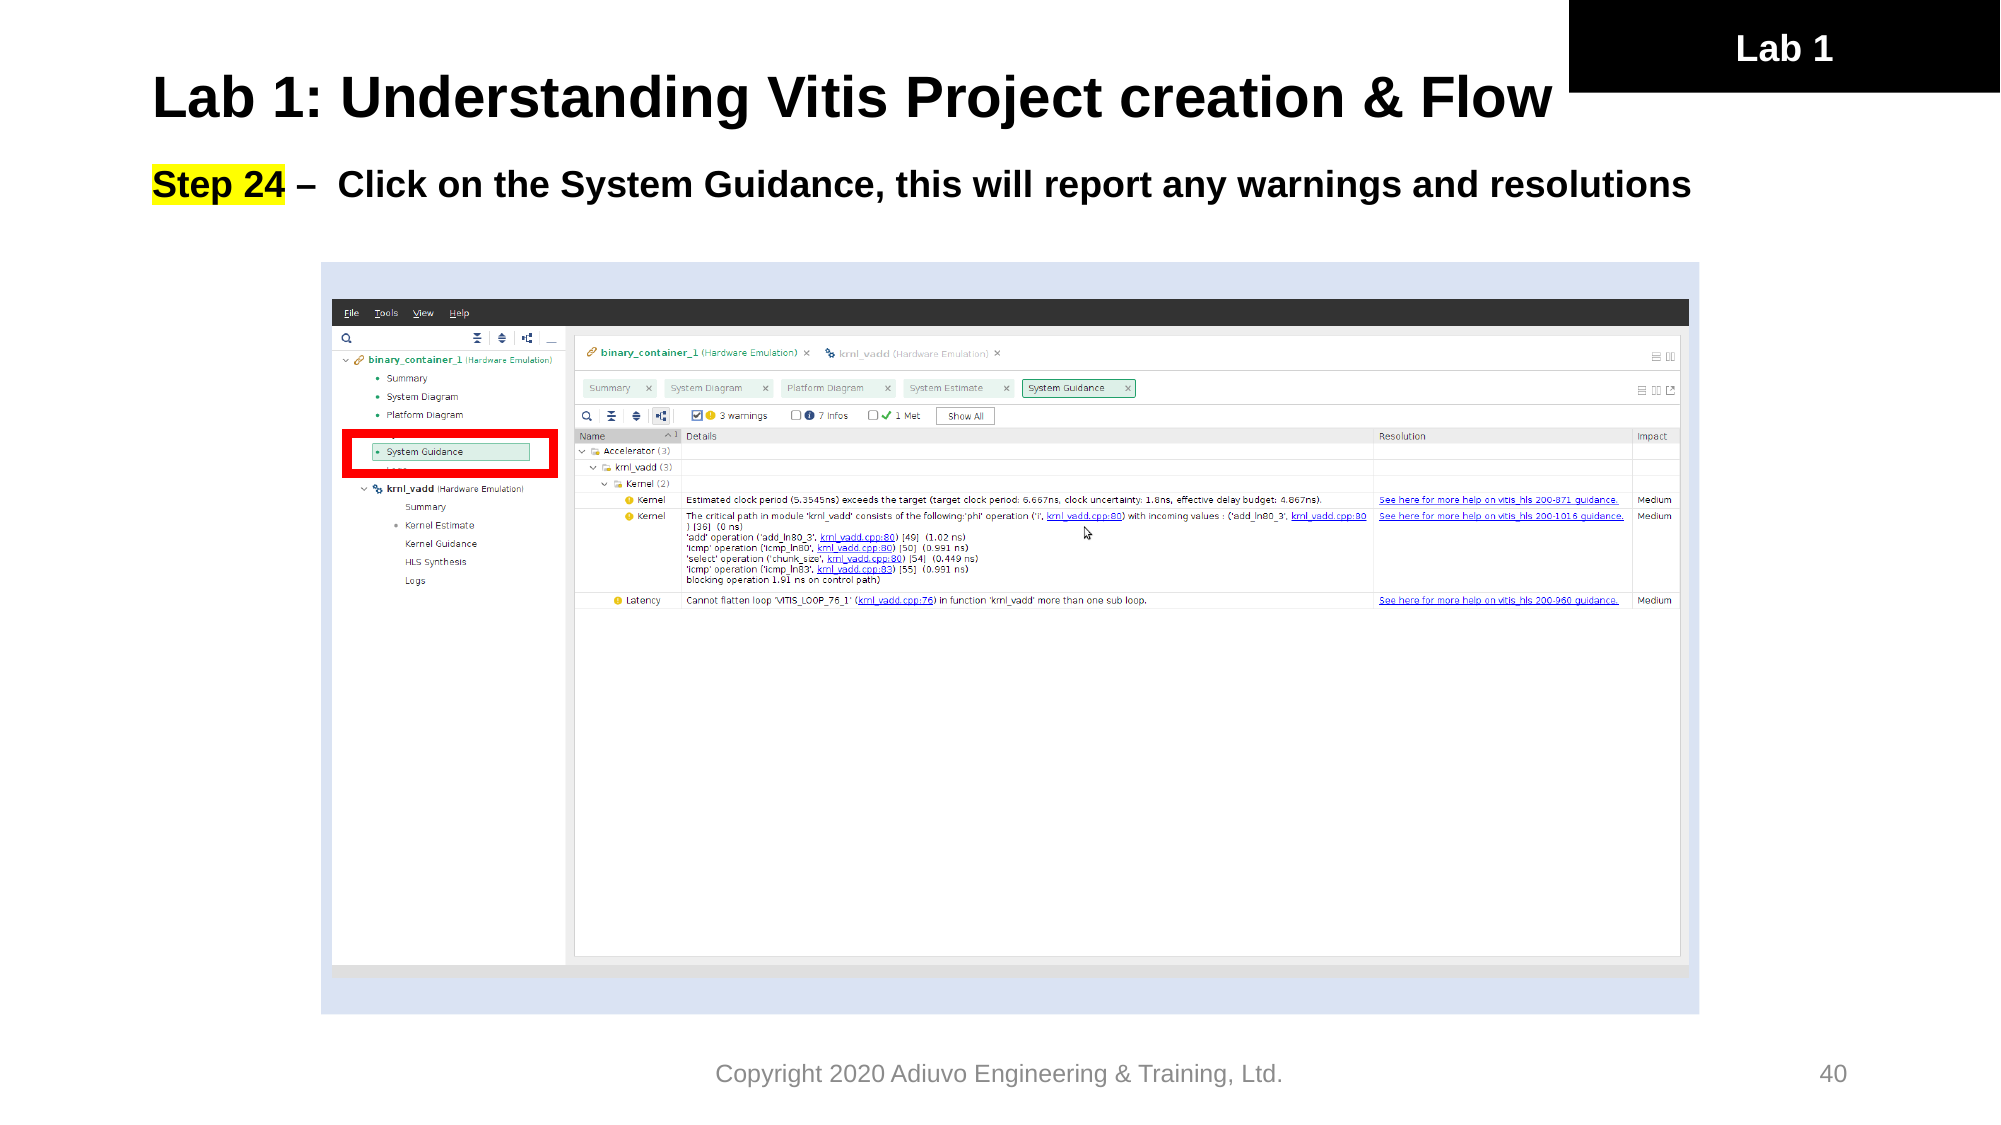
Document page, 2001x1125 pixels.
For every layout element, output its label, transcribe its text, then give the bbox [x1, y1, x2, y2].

slide_number 40 [1412, 1042, 1863, 1103]
title Lab 1: Understanding Vitis Project creation & Flow [137, 59, 1863, 152]
text_box [320, 261, 1700, 1015]
text_box Step 24 – Click on the System Guidance, this will report any warnings and resolutions [137, 152, 1863, 213]
text_box Lab 1 [1568, 0, 2000, 94]
picture [332, 299, 1689, 978]
footer Copyright 2020 Adiuvo Engineering & Training, Ltd. [662, 1042, 1338, 1103]
